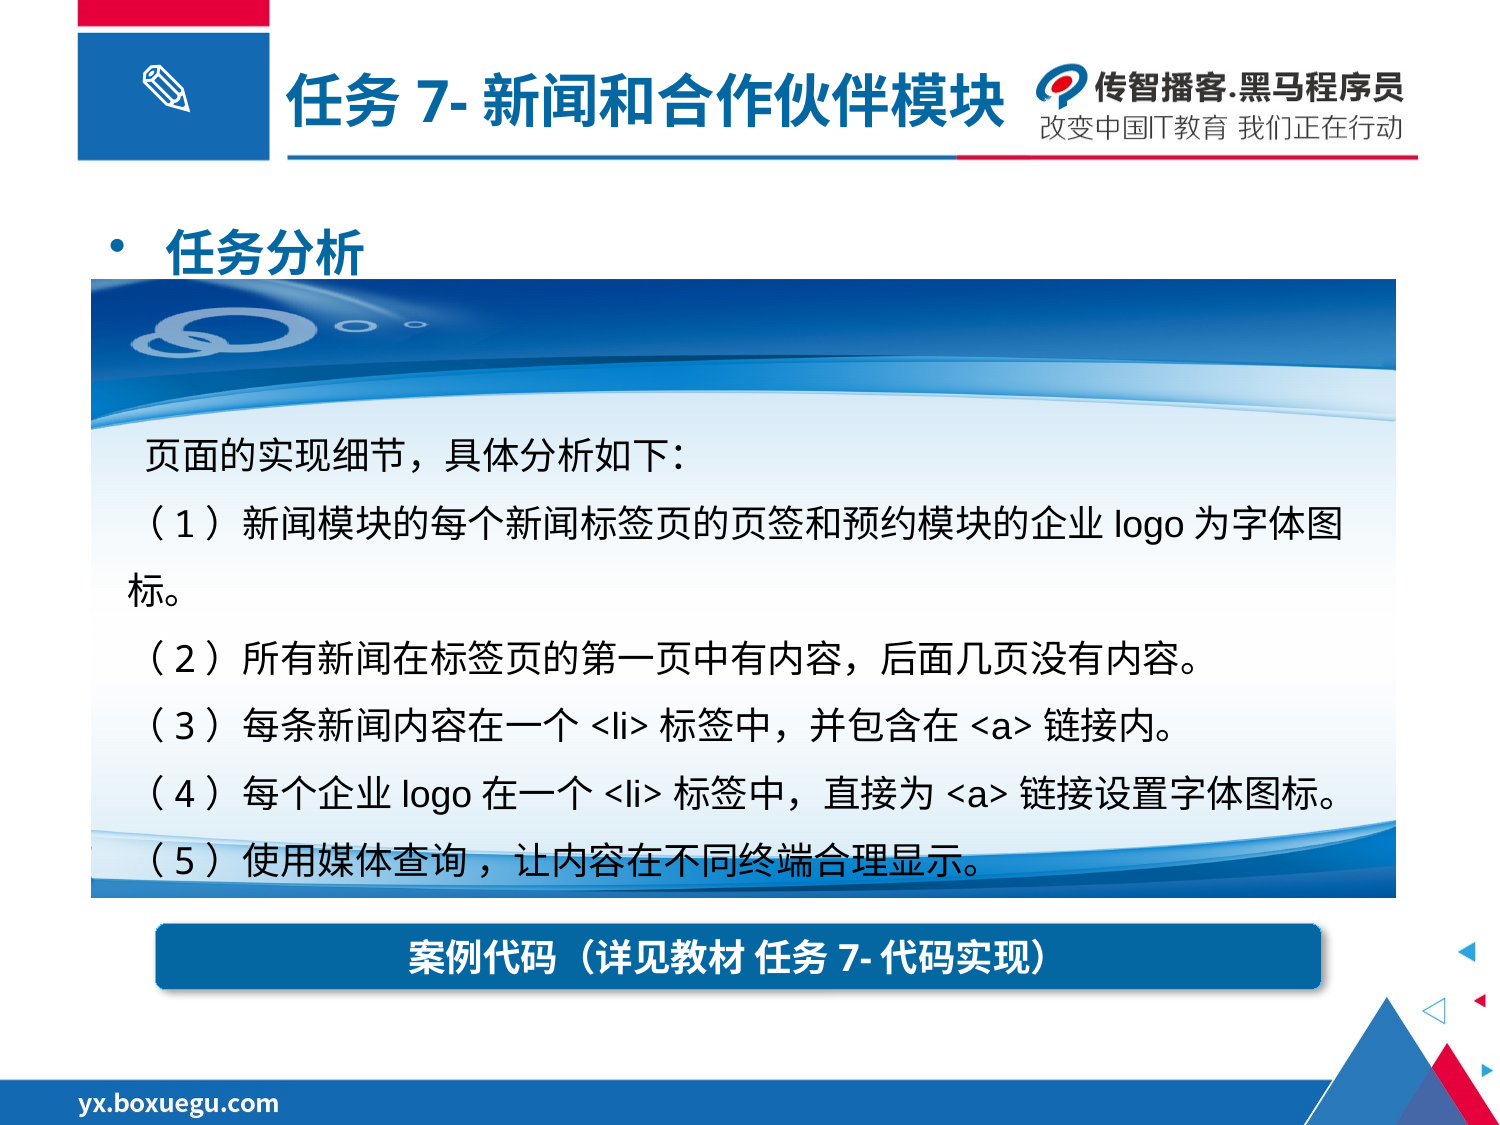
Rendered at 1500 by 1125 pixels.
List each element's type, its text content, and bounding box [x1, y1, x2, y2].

text_box 任务7-新闻和合作伙伴模块 [271, 39, 1499, 159]
text_box 任务分析 [93, 184, 380, 278]
picture [0, 0, 1500, 1125]
text_box 案例代码（详见教材 任务7-代码实现） [155, 923, 1322, 990]
